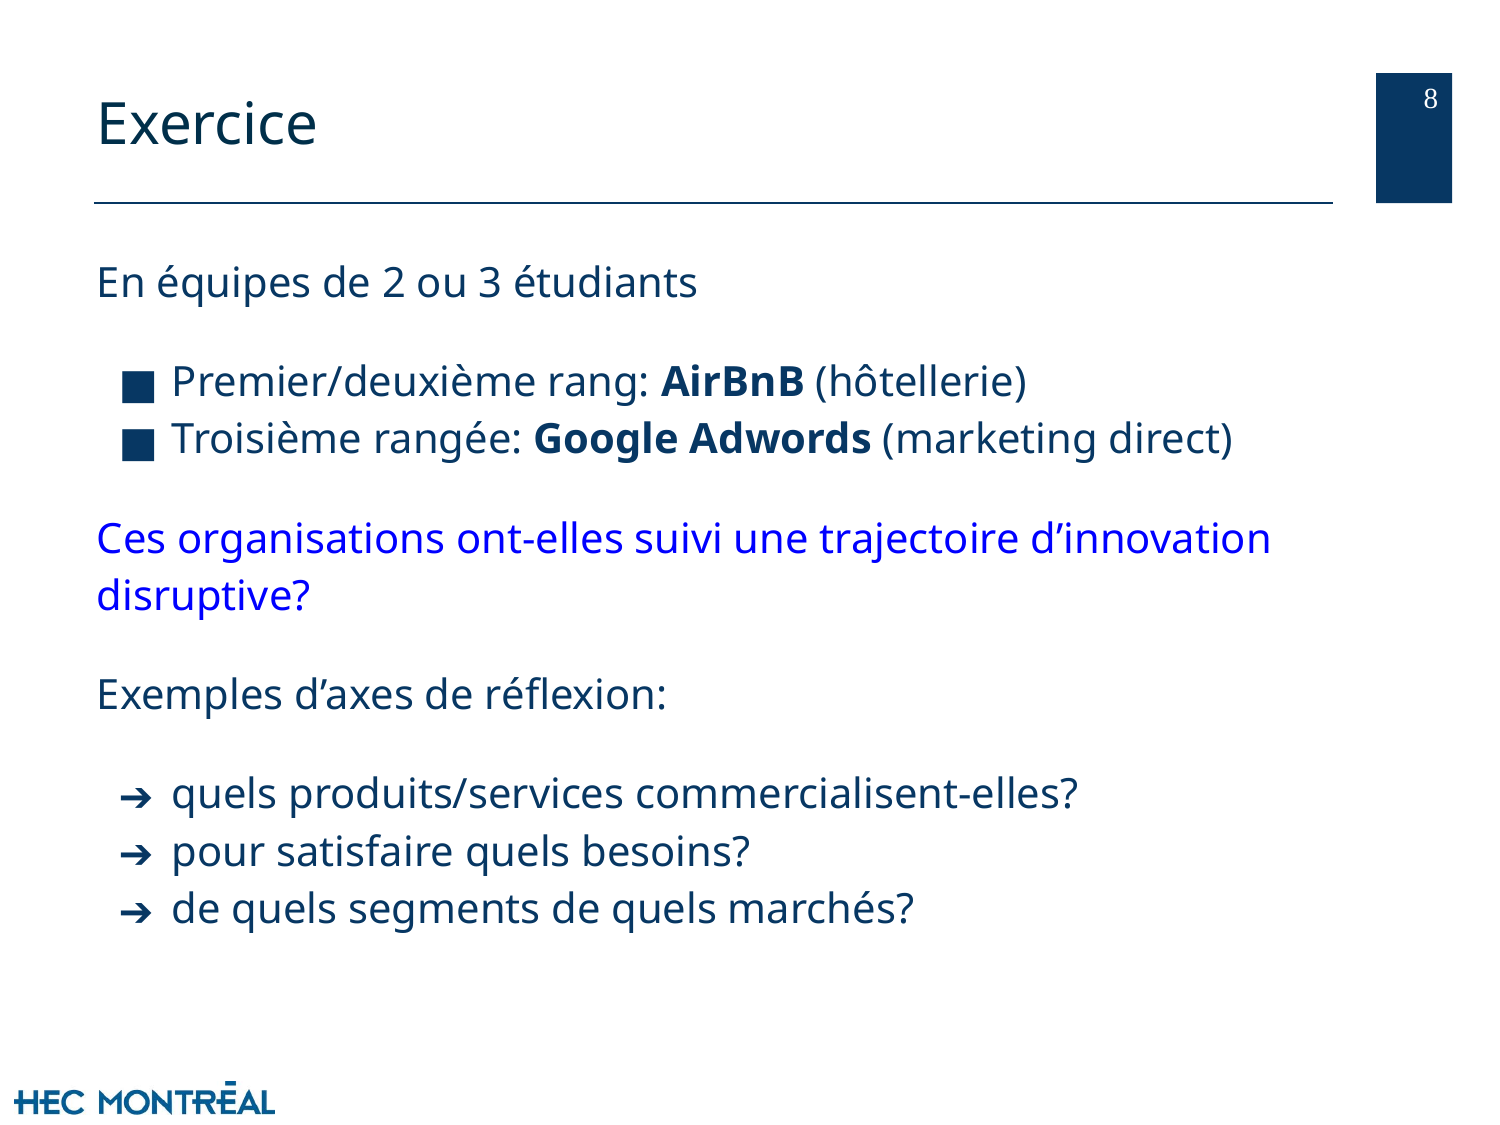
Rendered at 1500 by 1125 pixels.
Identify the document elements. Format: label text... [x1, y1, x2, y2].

title Exercice [81, 70, 1322, 232]
slide_number ‹#› [1362, 66, 1454, 127]
list En équipes de 2 ou 3 étudiants Premier/deuxième rang: AirBnB (hôtellerie) Troisième rangée: Google Adwords (marketing direct) Ces organisations ont-elles suivi une trajectoire d’innovation disruptive? Exemples d’axes de réflexion: quels produits/services commercialisent-elles? pour satisfaire quels besoins? de quels segments de quels marchés? [81, 232, 1377, 1009]
picture [14, 1081, 275, 1115]
